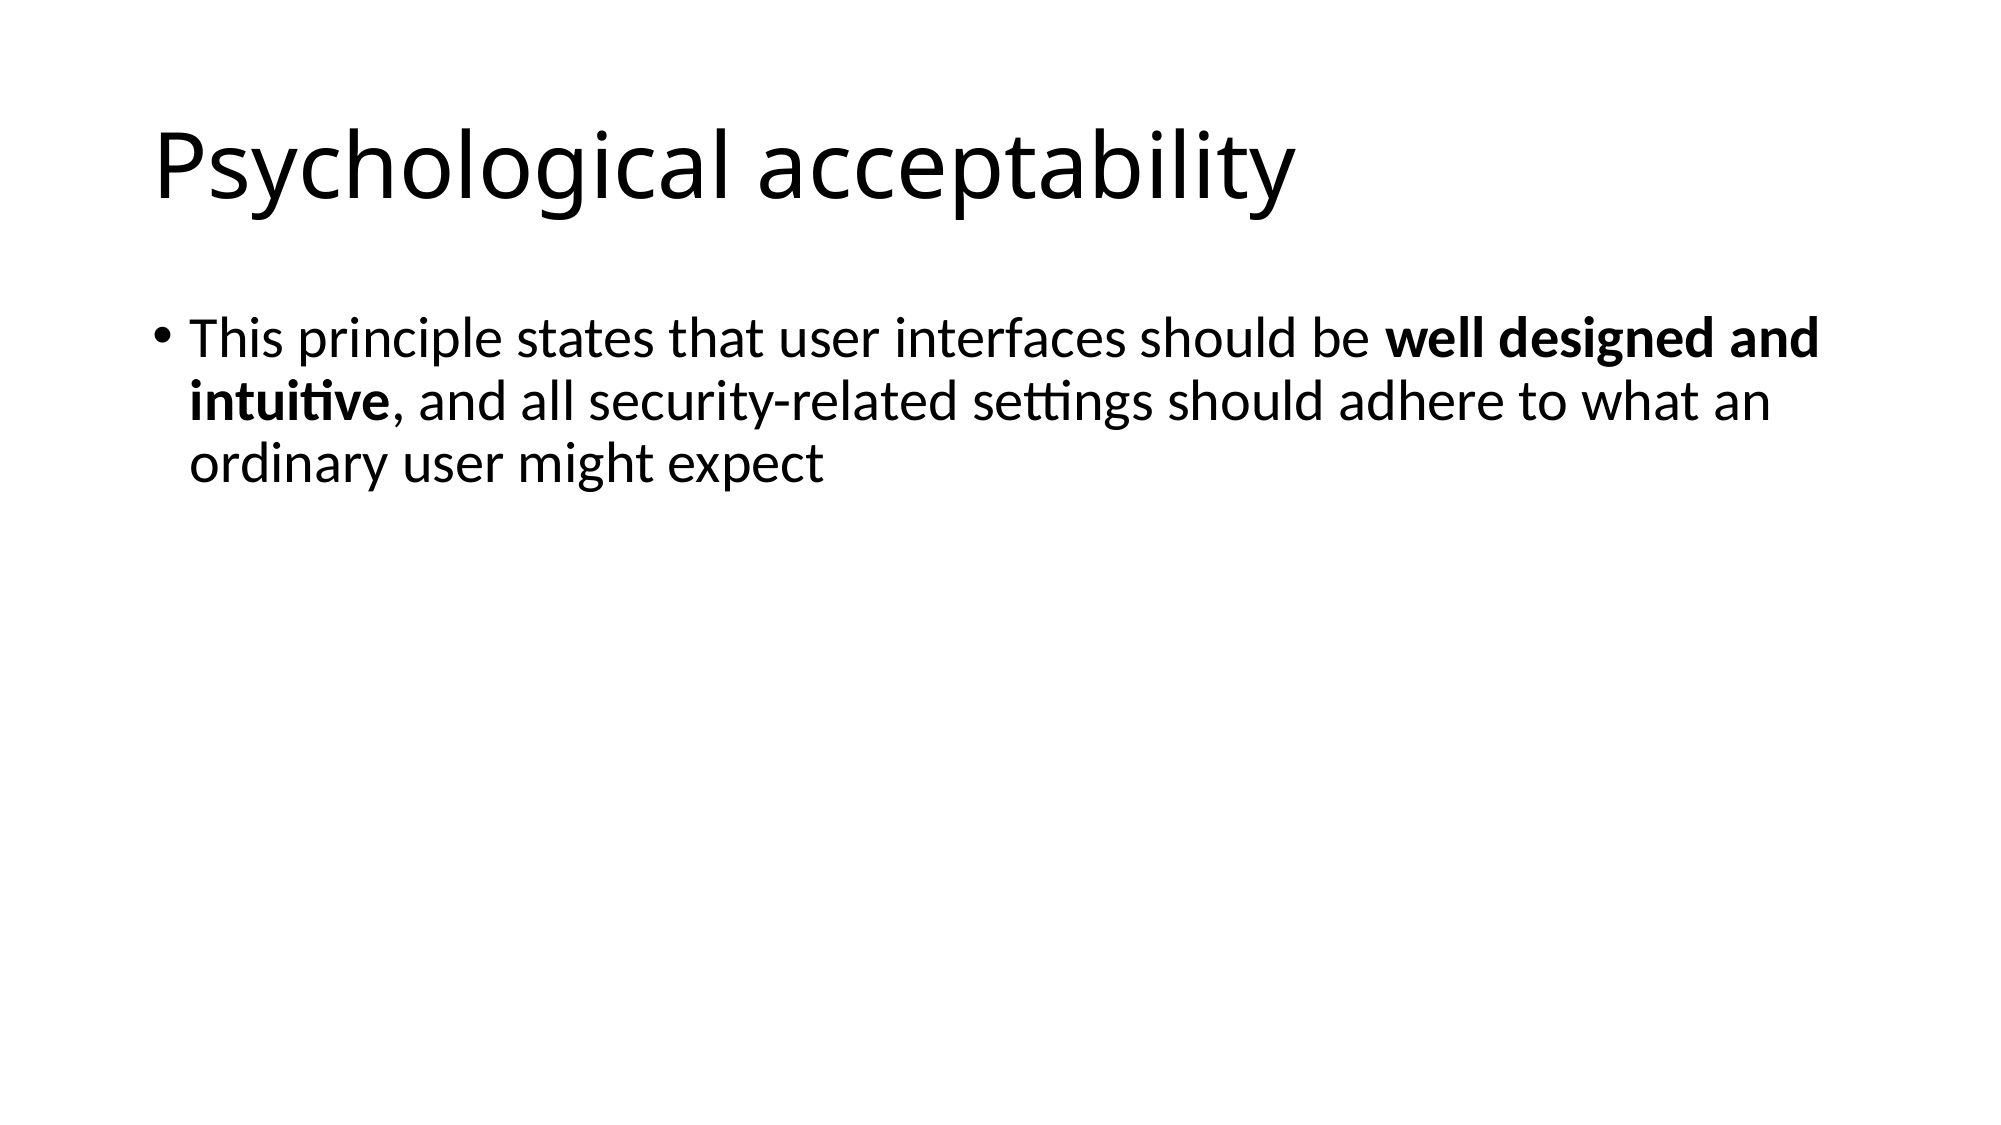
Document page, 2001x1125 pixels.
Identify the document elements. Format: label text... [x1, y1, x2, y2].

list This principle states that user interfaces should be well designed and intuitive, and all security-related settings should adhere to what an ordinary user might expect [137, 299, 1863, 973]
title Psychological acceptability [137, 59, 1863, 278]
